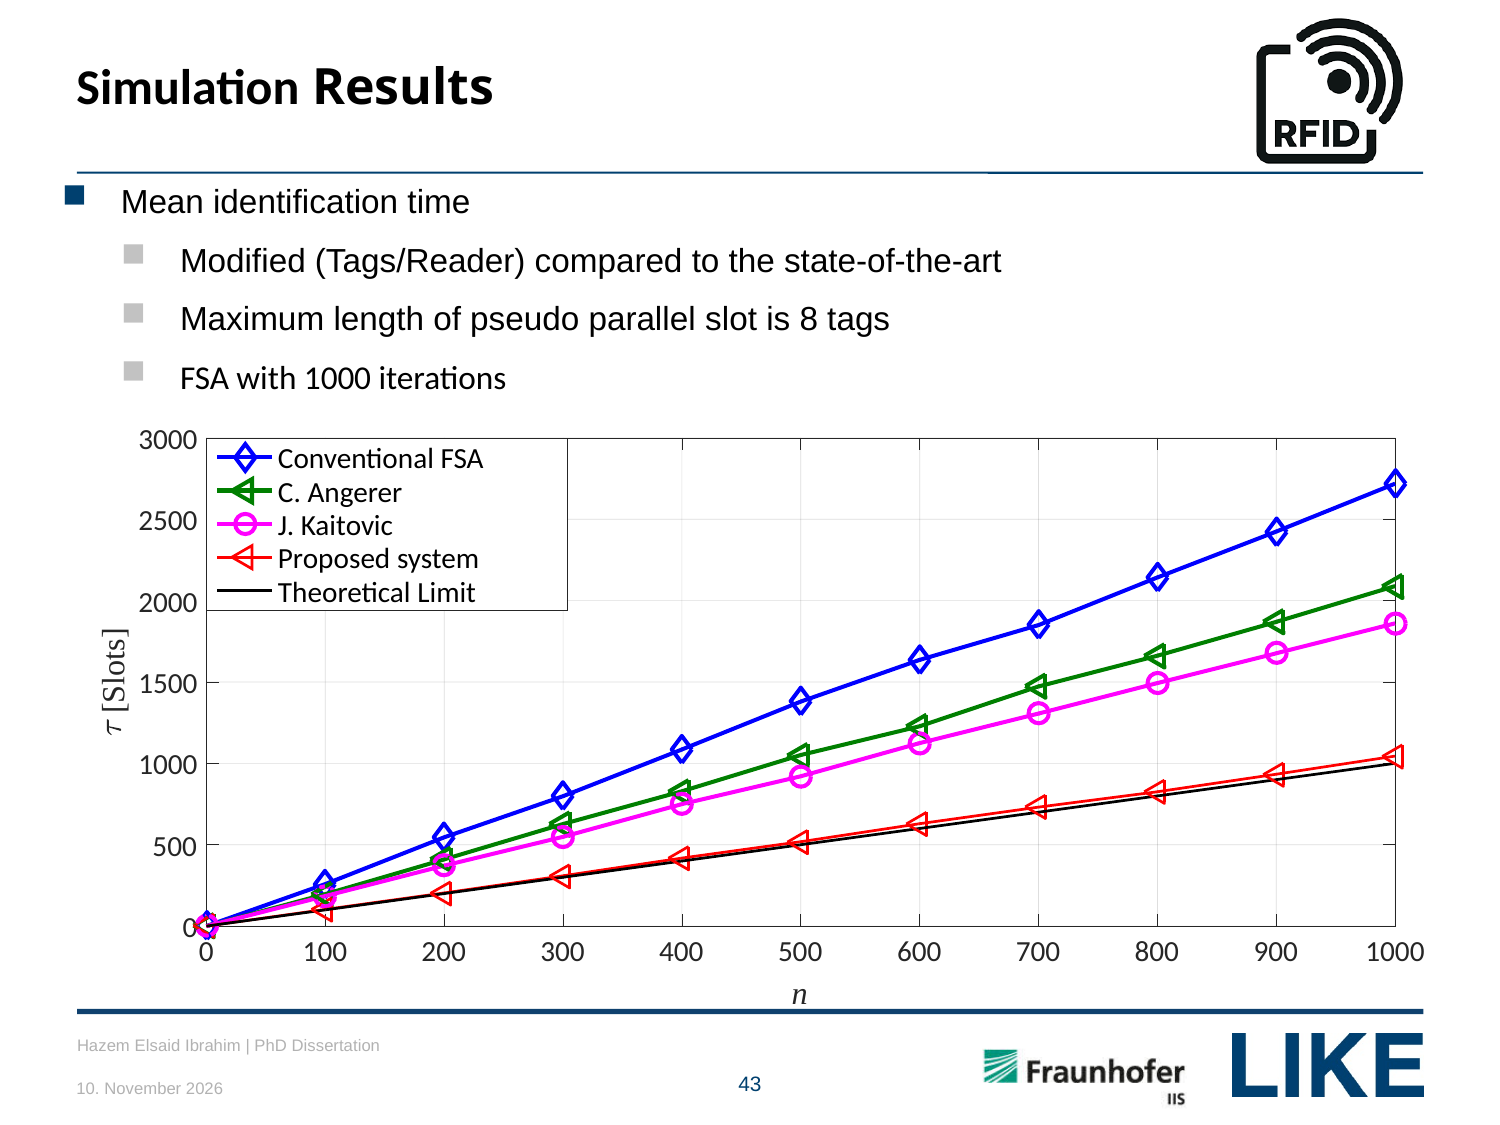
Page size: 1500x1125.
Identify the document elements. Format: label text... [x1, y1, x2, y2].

picture [1234, 16, 1424, 166]
picture [974, 1022, 1193, 1116]
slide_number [76, 1077, 427, 1099]
text_box Mean identification time Modified (Tags/Reader) compared to the state-of-the-art Maximum length of pseudo parallel slot is 8 tags FSA with 1000 iterations [47, 172, 1447, 1024]
picture [1232, 1033, 1424, 1097]
title Simulation Results [76, 54, 1233, 172]
footer Hazem Elsaid Ibrahim | PhD Dissertation [77, 1035, 552, 1056]
picture [88, 420, 1425, 1007]
